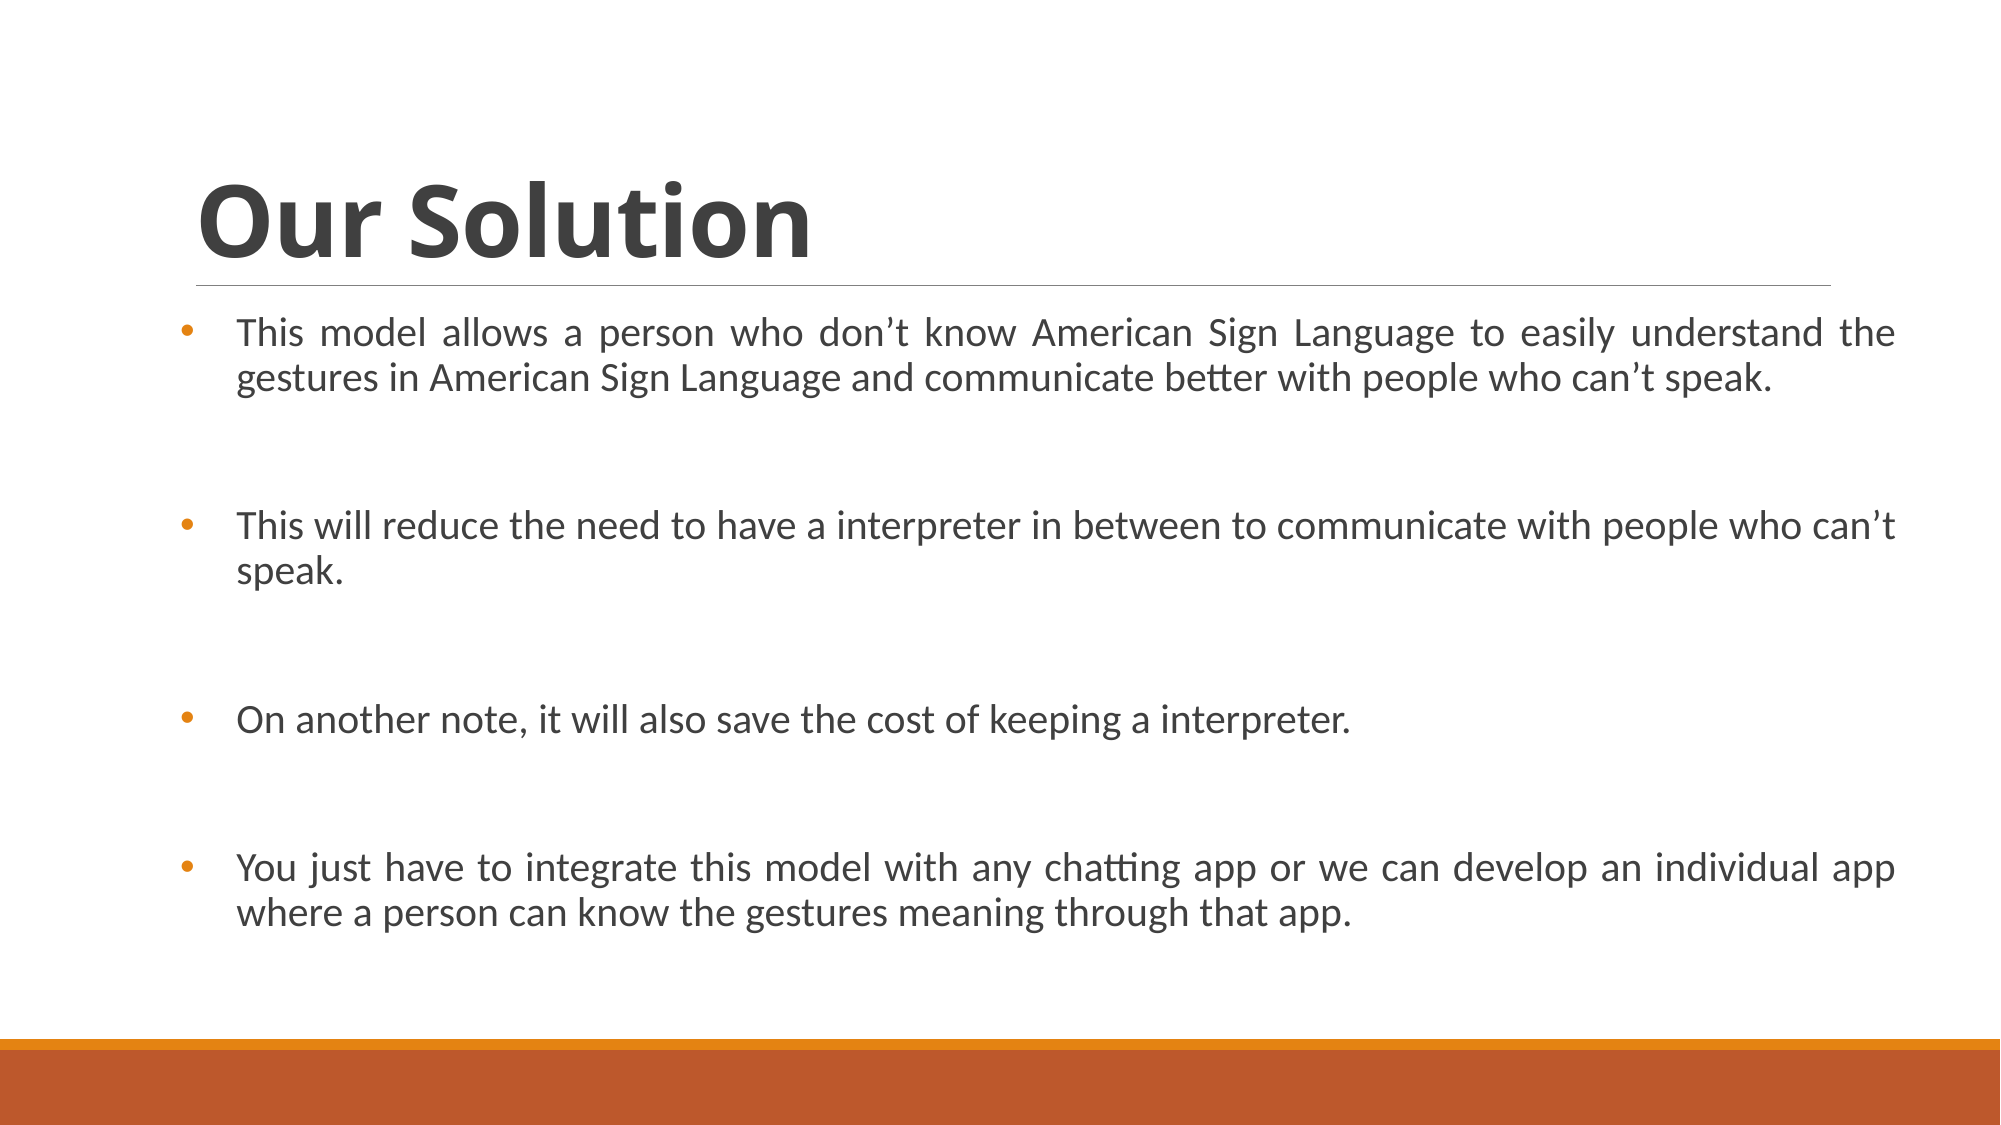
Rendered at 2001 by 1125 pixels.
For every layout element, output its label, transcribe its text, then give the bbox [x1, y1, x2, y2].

title Our Solution [180, 47, 1830, 285]
list This model allows a person who don’t know American Sign Language to easily understand the gestures in American Sign Language and communicate better with people who can’t speak. This will reduce the need to have a interpreter in between to communicate with people who can’t speak. On another note, it will also save the cost of keeping a interpreter. You just have to integrate this model with any chatting app or we can develop an individual app where a person can know the gestures meaning through that app. [180, 302, 1898, 1010]
